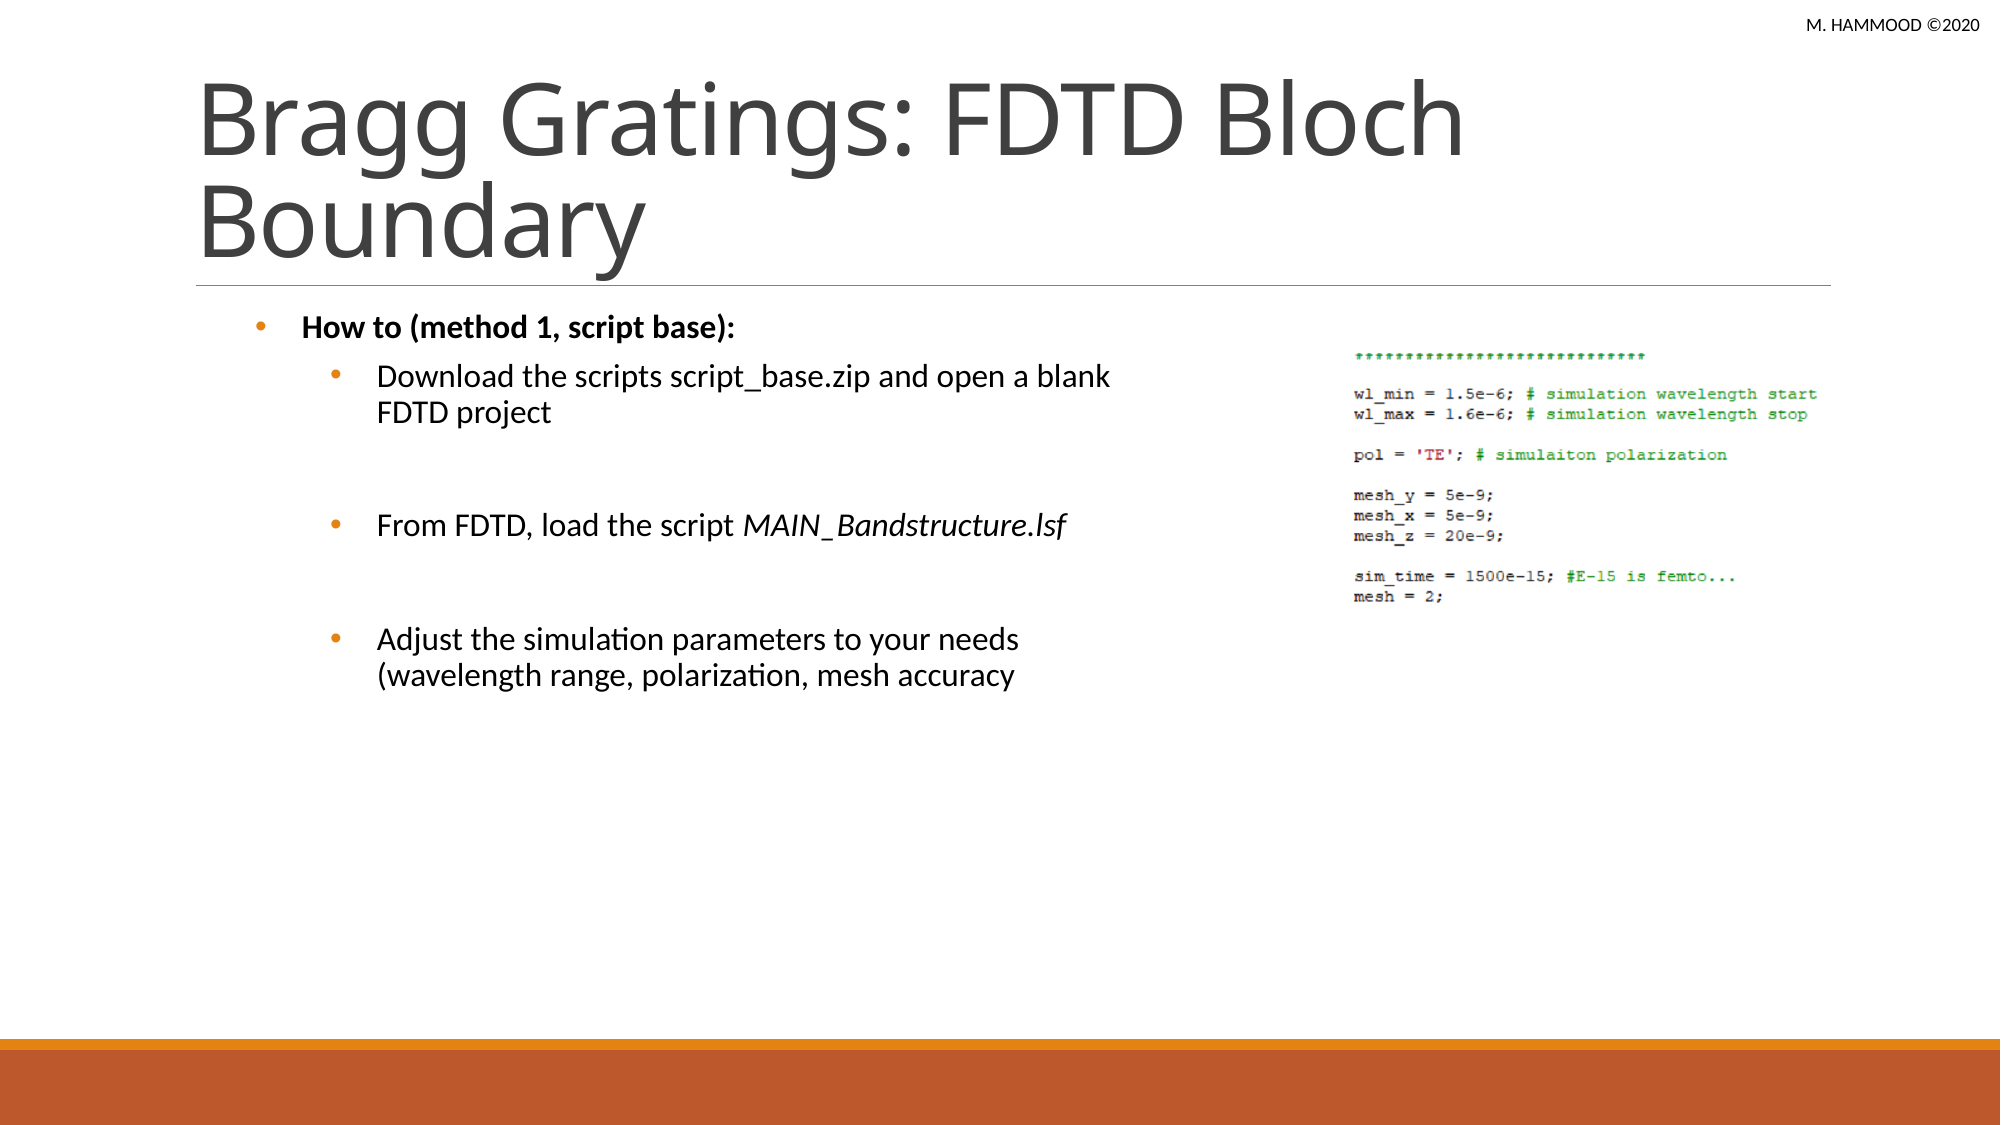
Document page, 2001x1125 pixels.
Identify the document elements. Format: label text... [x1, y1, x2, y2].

title Bragg Gratings: FDTD Bloch Boundary [180, 47, 1830, 285]
footer M. Hammood ©2020 [1781, 0, 2000, 47]
list How to (method 1, script base): Download the scripts script_base.zip and open a blank FDTD project From FDTD, load the script MAIN_Bandstructure.lsf Adjust the simulation parameters to your needs (wavelength range, polarization, mesh accuracy [180, 302, 1140, 963]
picture [1351, 353, 1831, 604]
